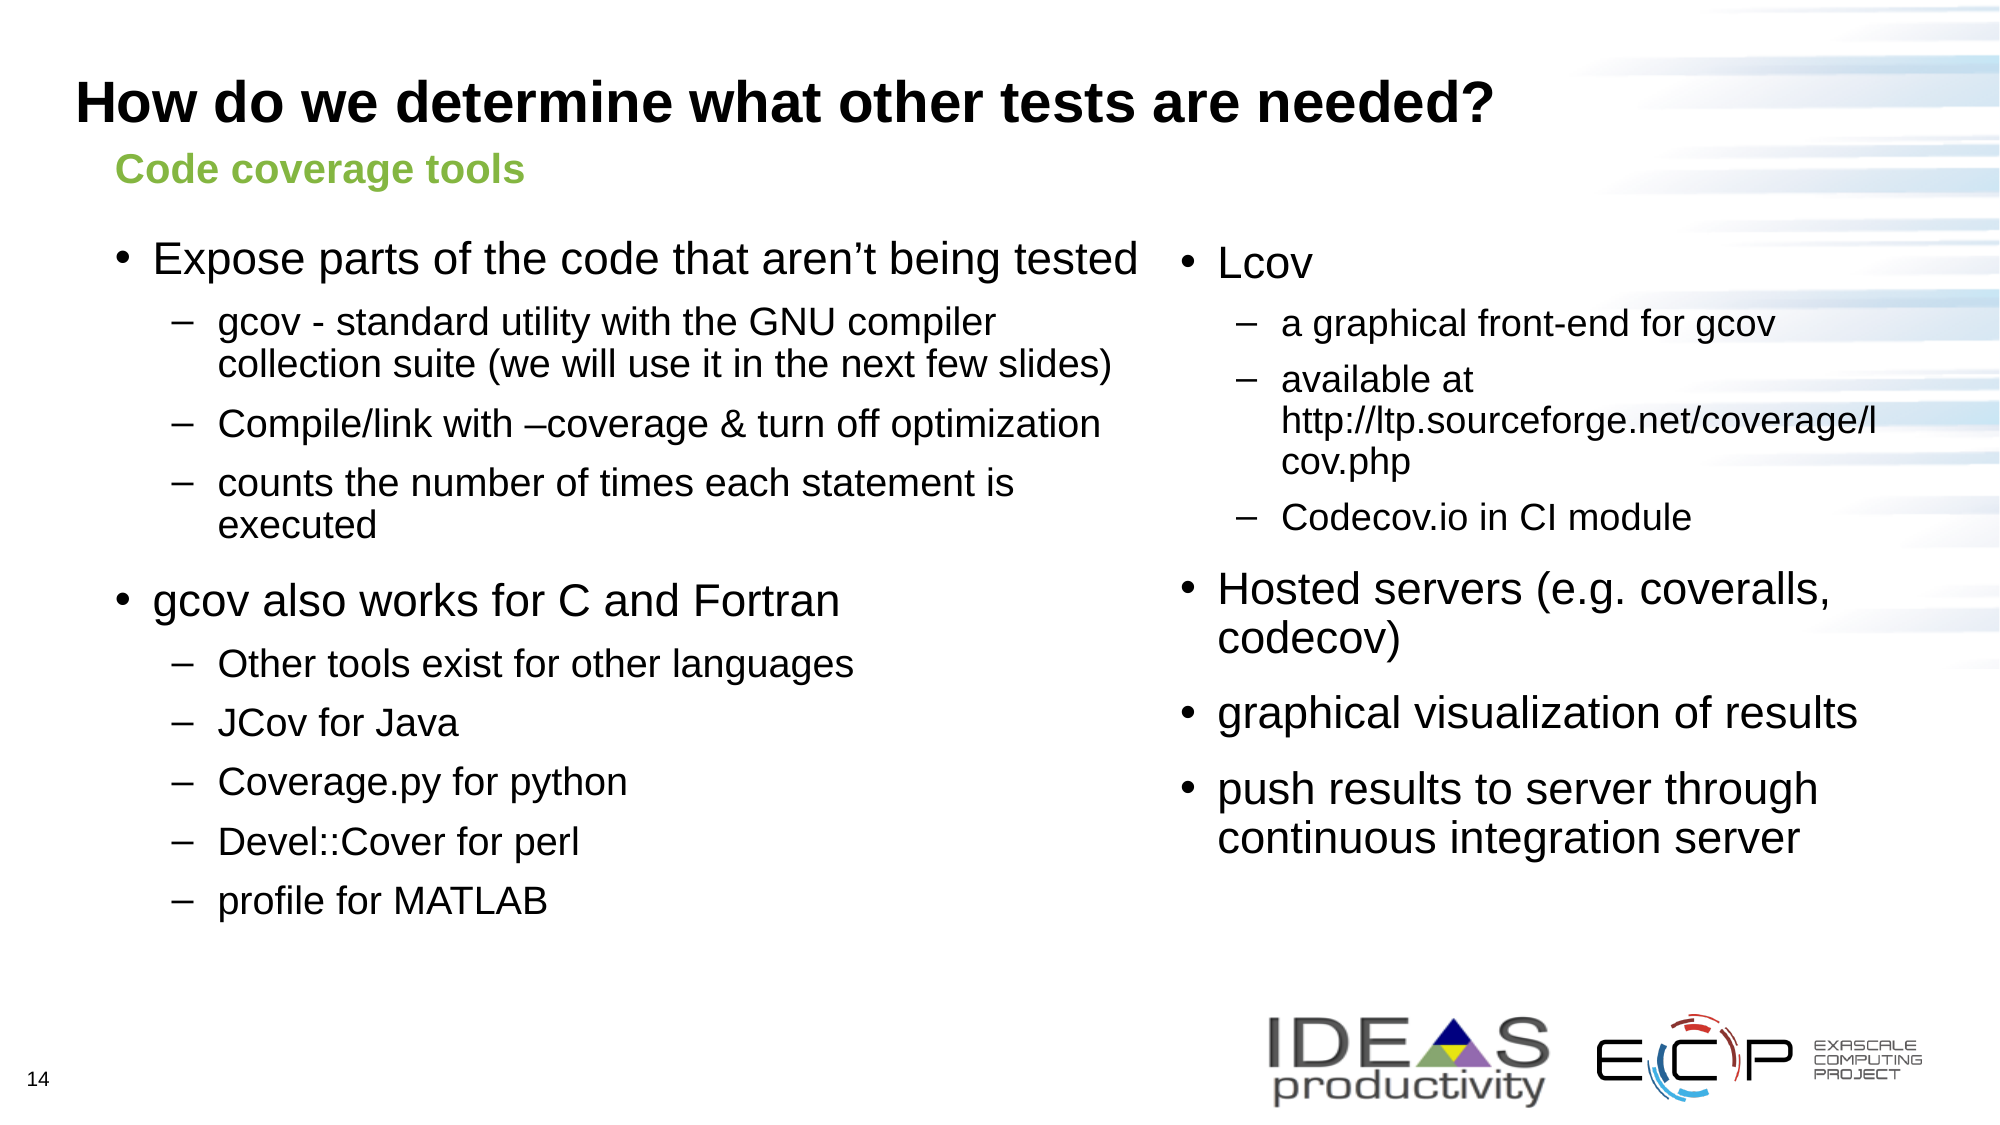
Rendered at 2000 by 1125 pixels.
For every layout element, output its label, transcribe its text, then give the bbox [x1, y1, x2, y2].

list Expose parts of the code that aren’t being tested gcov - standard utility with the GNU compiler collection suite (we will use it in the next few slides) Compile/link with –coverage & turn off optimization counts the number of times each statement is executed gcov also works for C and Fortran Other tools exist for other languages JCov for Java Coverage.py for python Devel::Cover for perl profile for MATLAB [99, 226, 1162, 953]
picture [1257, 1009, 1560, 1115]
picture [1531, 0, 2000, 669]
list Code coverage tools [99, 139, 1932, 223]
picture [1597, 1014, 1922, 1102]
text_box Lcov a graphical front-end for gcov available at http://ltp.sourceforge.net/coverage/lcov.php Codecov.io in CI module Hosted servers (e.g. coveralls, codecov) graphical visualization of results push results to server through continuous integration server [1165, 231, 1908, 877]
title How do we determine what other tests are needed? [59, 67, 1927, 207]
